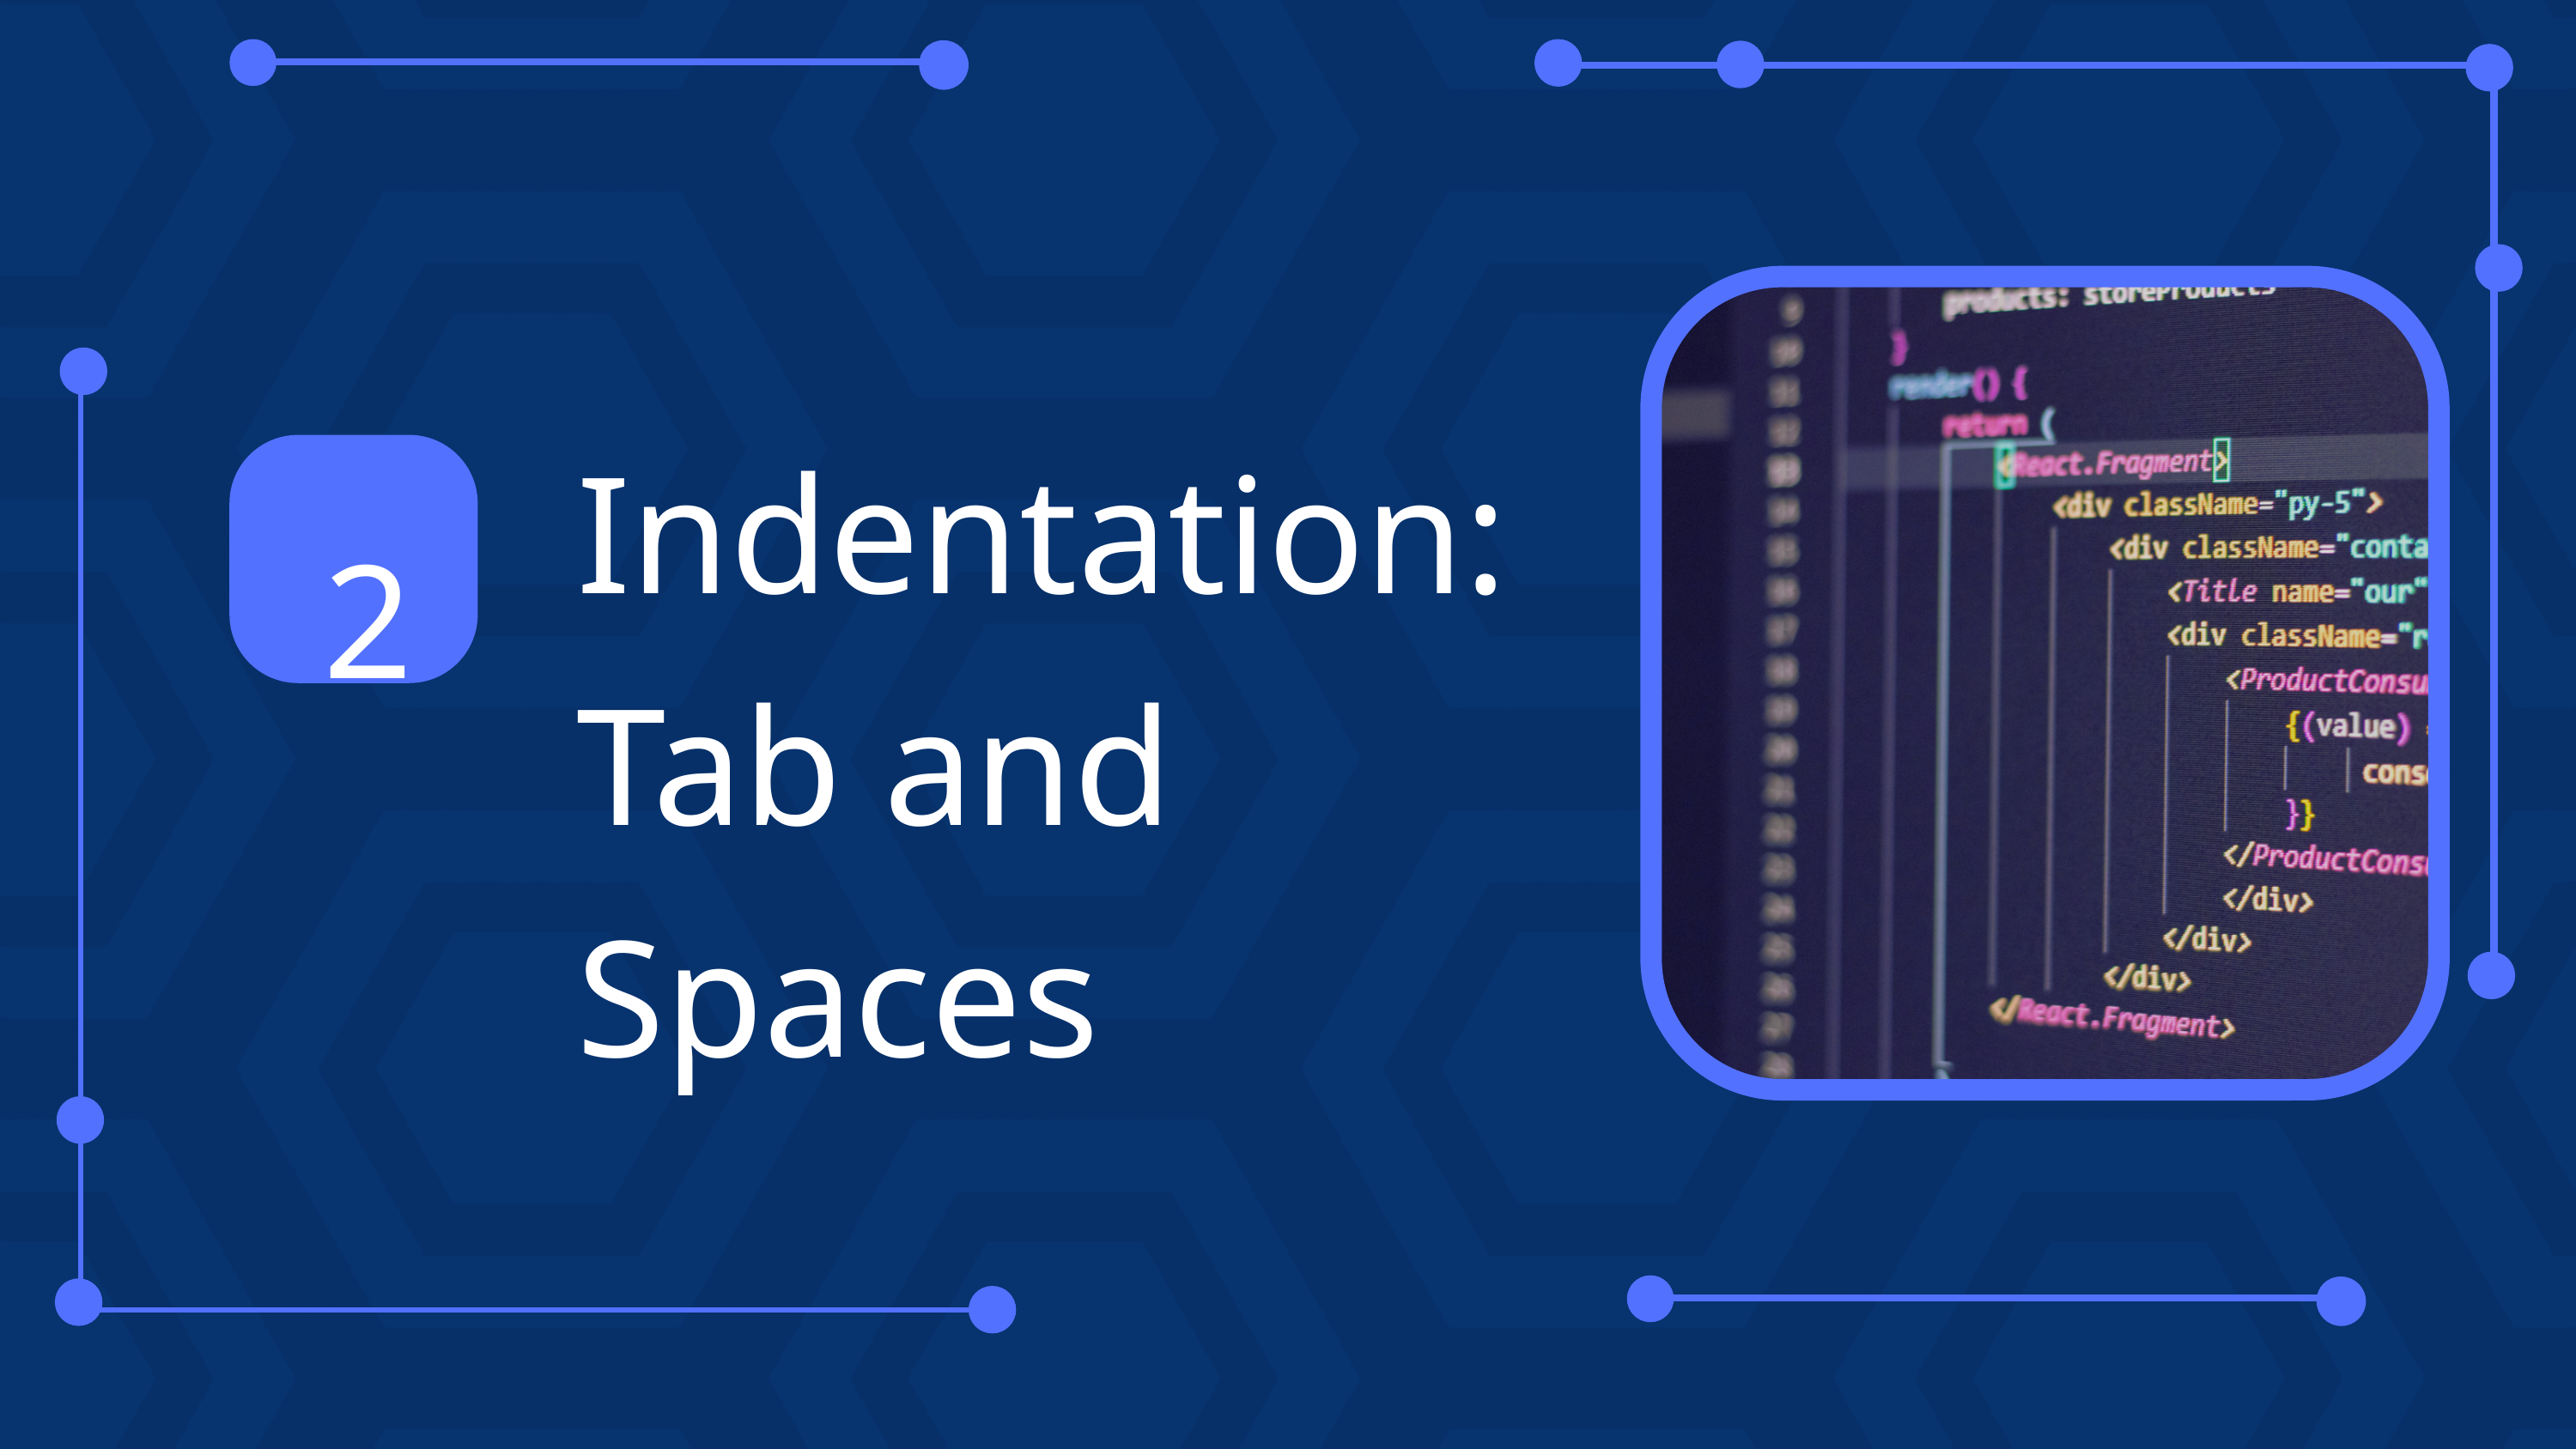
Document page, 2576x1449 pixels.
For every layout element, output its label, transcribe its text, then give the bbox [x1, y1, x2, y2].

picture [1650, 276, 2439, 1090]
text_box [228, 39, 969, 90]
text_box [56, 1095, 105, 1144]
text_box Indentation: Tab and Spaces [576, 393, 1616, 1089]
text_box [0, 0, 2576, 1449]
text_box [1626, 1275, 2366, 1326]
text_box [968, 1285, 1017, 1334]
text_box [54, 1277, 103, 1326]
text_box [1547, 25, 2509, 1014]
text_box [59, 347, 108, 396]
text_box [228, 420, 478, 684]
